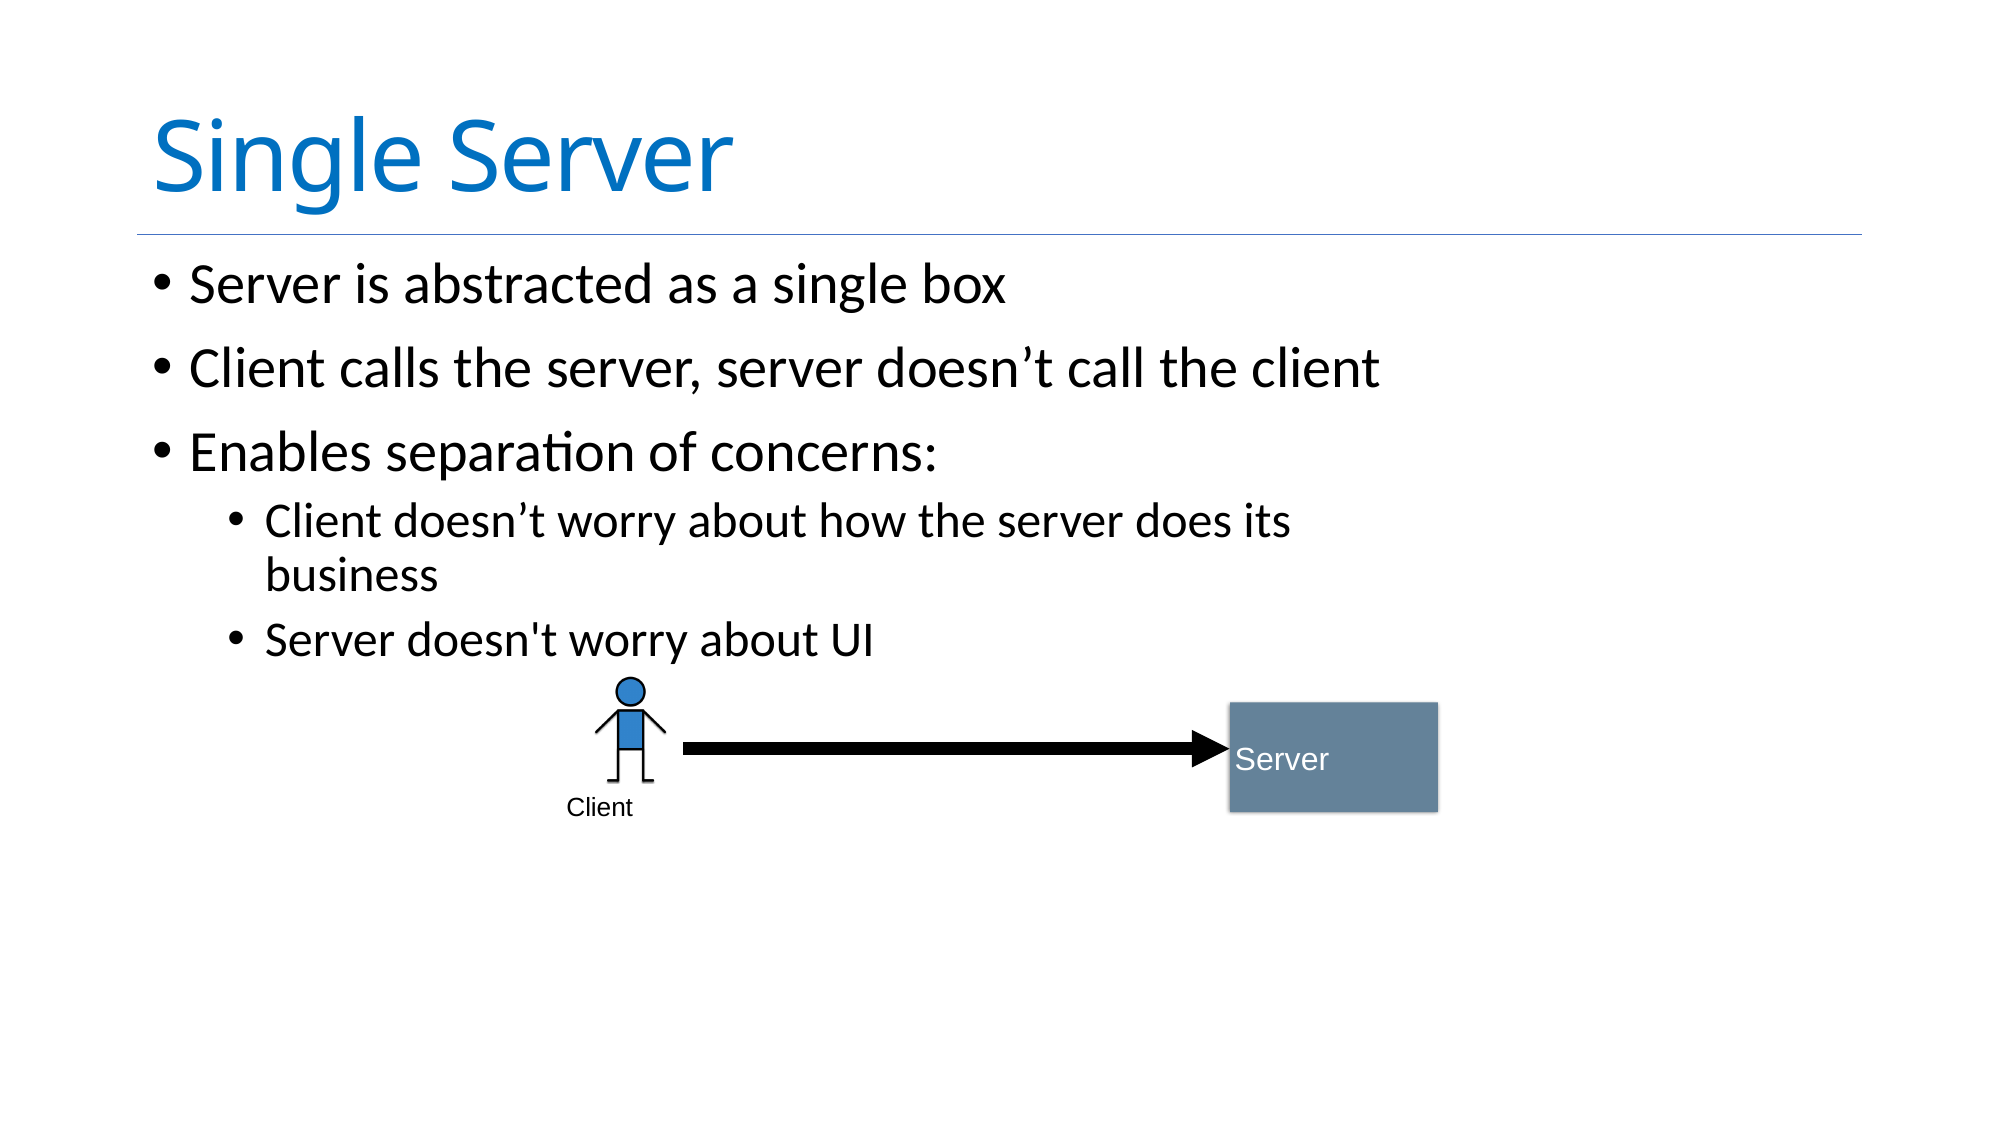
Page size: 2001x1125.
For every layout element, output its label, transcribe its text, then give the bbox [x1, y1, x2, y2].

list Server is abstracted as a single box Client calls the server, server doesn’t call the client Enables separation of concerns: Client doesn’t worry about how the server does its business Server doesn't worry about UI [137, 246, 1432, 960]
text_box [561, 676, 1439, 838]
title Single Server [137, 3, 1863, 221]
